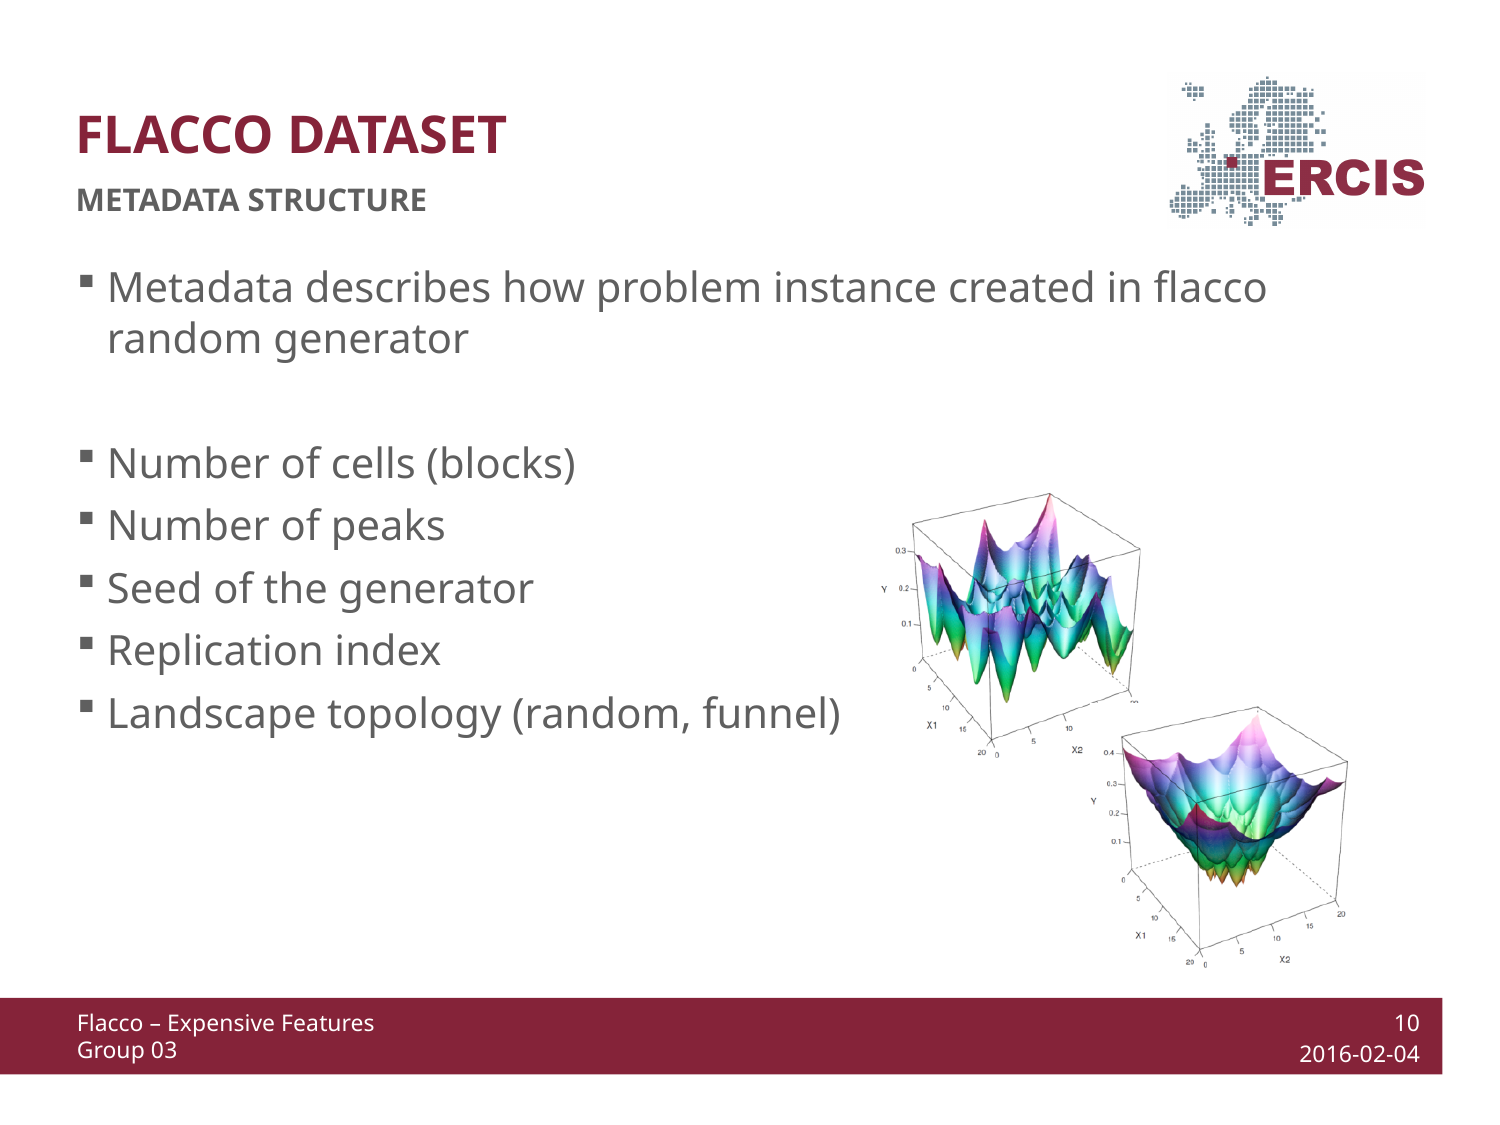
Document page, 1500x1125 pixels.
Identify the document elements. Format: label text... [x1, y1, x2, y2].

list Flacco Dataset [60, 94, 1129, 172]
list Metadata Structure [60, 172, 1129, 220]
list Metadata describes how problem instance created in flacco random generator Number of cells (blocks) Number of peaks Seed of the generator Replication index Landscape topology (random, funnel) [62, 253, 1433, 963]
picture [1167, 72, 1426, 229]
picture [878, 491, 1349, 970]
